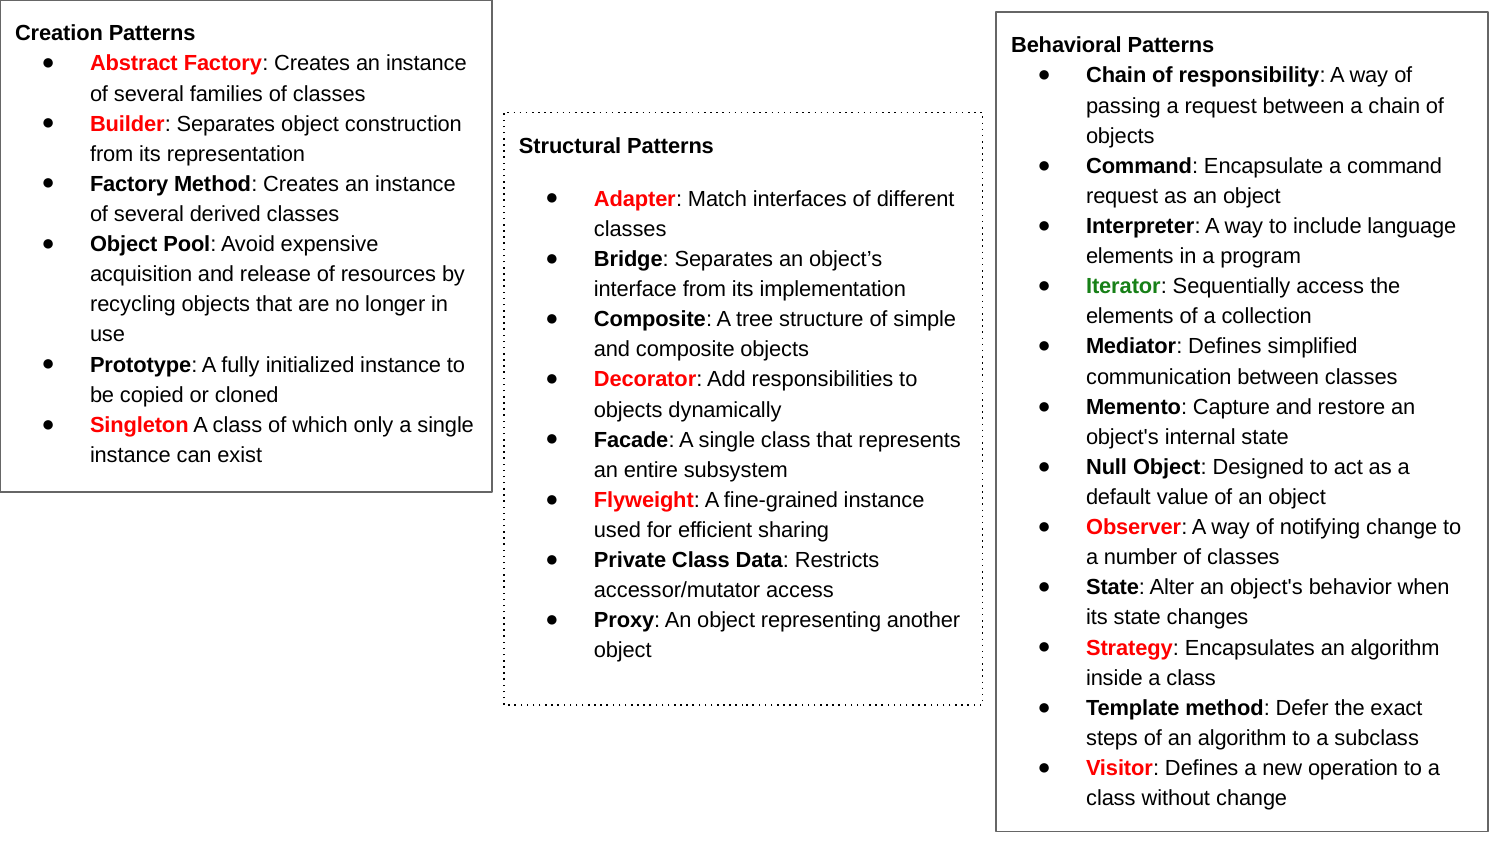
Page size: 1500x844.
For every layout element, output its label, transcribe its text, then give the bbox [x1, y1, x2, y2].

text_box Creation Patterns Abstract Factory: Creates an instance of several families of classes Builder: Separates object construction from its representation Factory Method: Creates an instance of several derived classes Object Pool: Avoid expensive acquisition and release of resources by recycling objects that are no longer in use Prototype: A fully initialized instance to be copied or cloned Singleton A class of which only a single instance can exist [0, 0, 493, 493]
text_box Behavioral Patterns Chain of responsibility: A way of passing a request between a chain of objects Command: Encapsulate a command request as an object Interpreter: A way to include language elements in a program Iterator: Sequentially access the elements of a collection Mediator: Defines simplified communication between classes Memento: Capture and restore an object's internal state Null Object: Designed to act as a default value of an object Observer: A way of notifying change to a number of classes State: Alter an object's behavior when its state changes Strategy: Encapsulates an algorithm inside a class Template method: Defer the exact steps of an algorithm to a subclass Visitor: Defines a new operation to a class without change [996, 12, 1489, 832]
text_box Structural Patterns Adapter: Match interfaces of different classes Bridge: Separates an object’s interface from its implementation Composite: A tree structure of simple and composite objects Decorator: Add responsibilities to objects dynamically Facade: A single class that represents an entire subsystem Flyweight: A fine-grained instance used for efficient sharing Private Class Data: Restricts accessor/mutator access Proxy: An object representing another object [503, 112, 983, 705]
